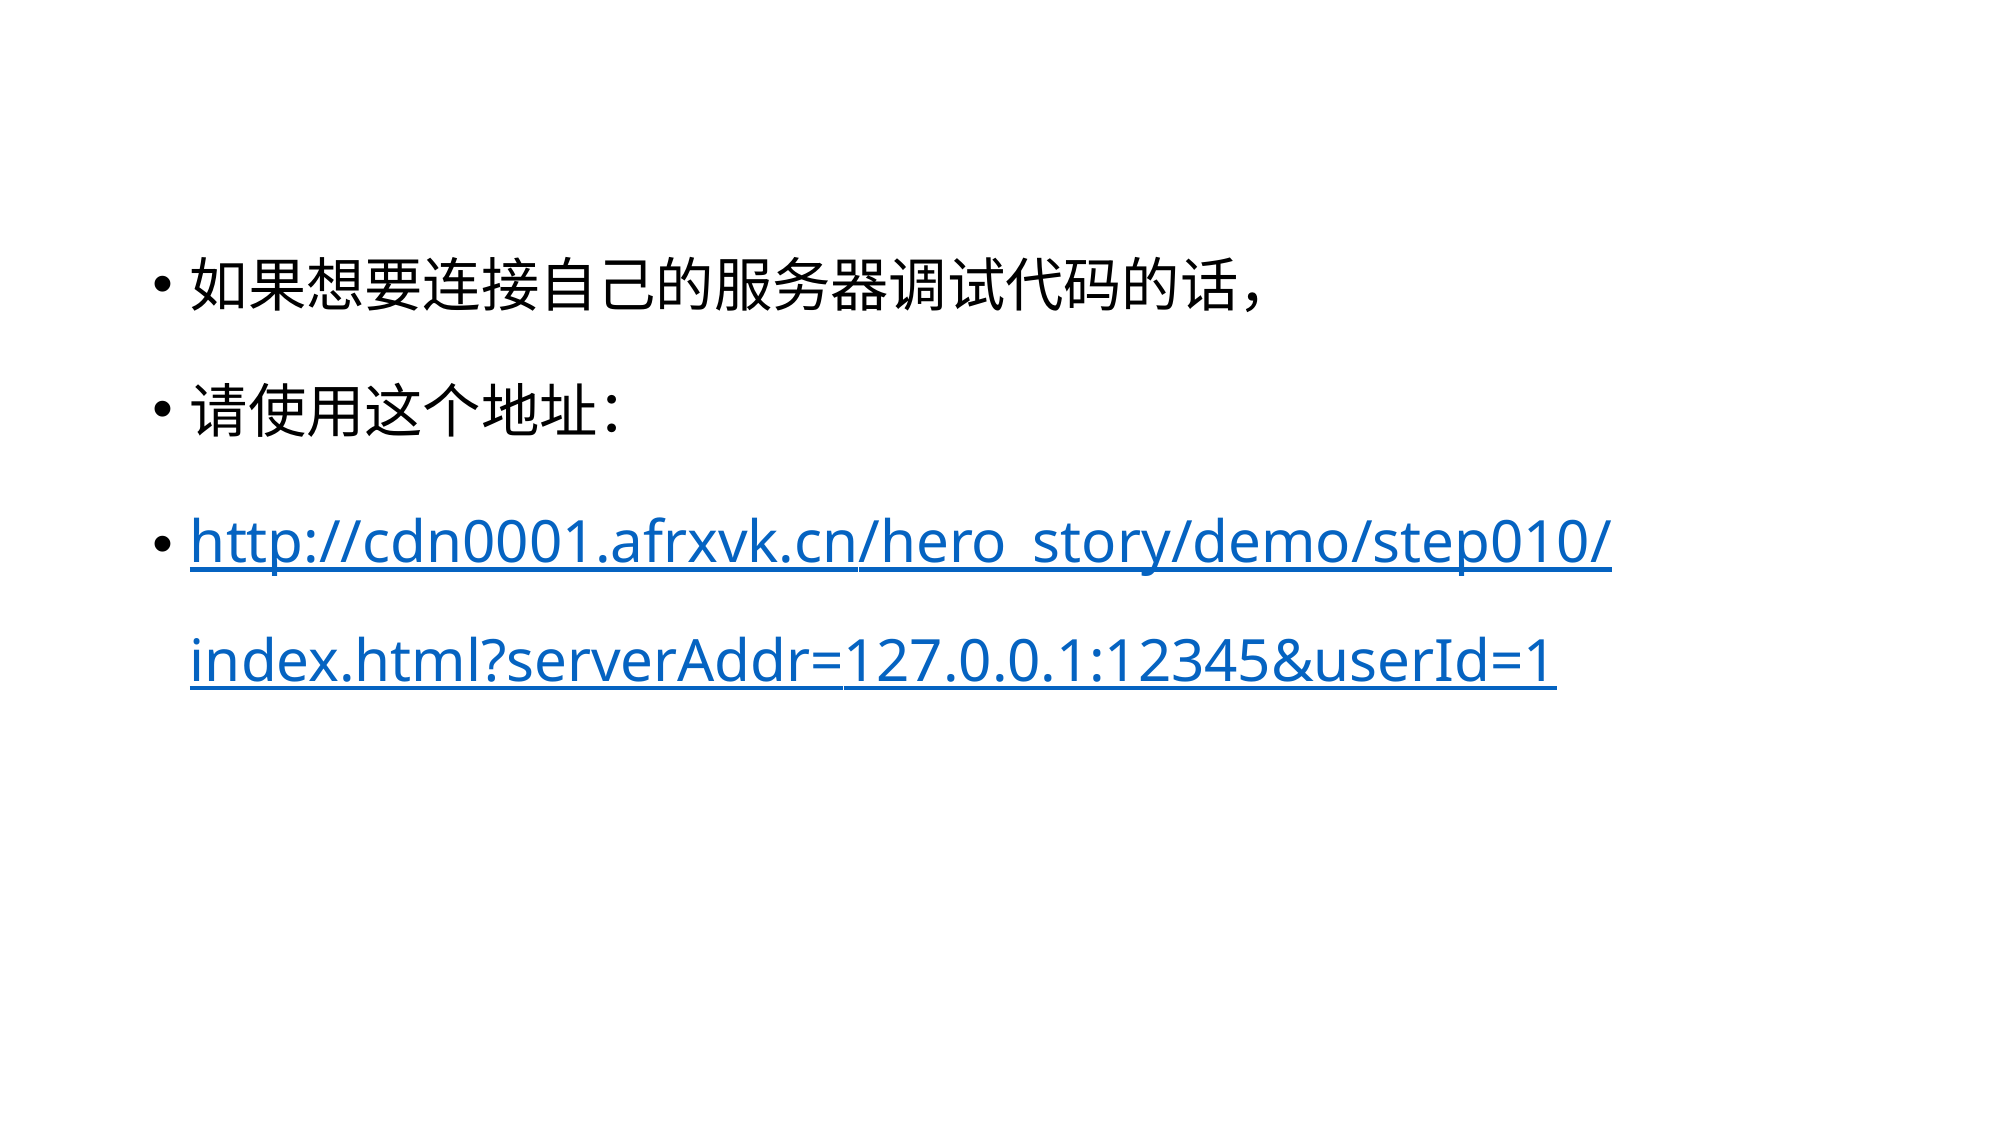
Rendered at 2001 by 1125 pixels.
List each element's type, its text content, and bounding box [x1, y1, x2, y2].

list 如果想要连接自己的服务器调试代码的话， 请使用这个地址： http://cdn0001.afrxvk.cn/hero_story/demo/step010/index.html?serverAddr=127.0.0.1:12345&userId=1 [137, 205, 1863, 920]
